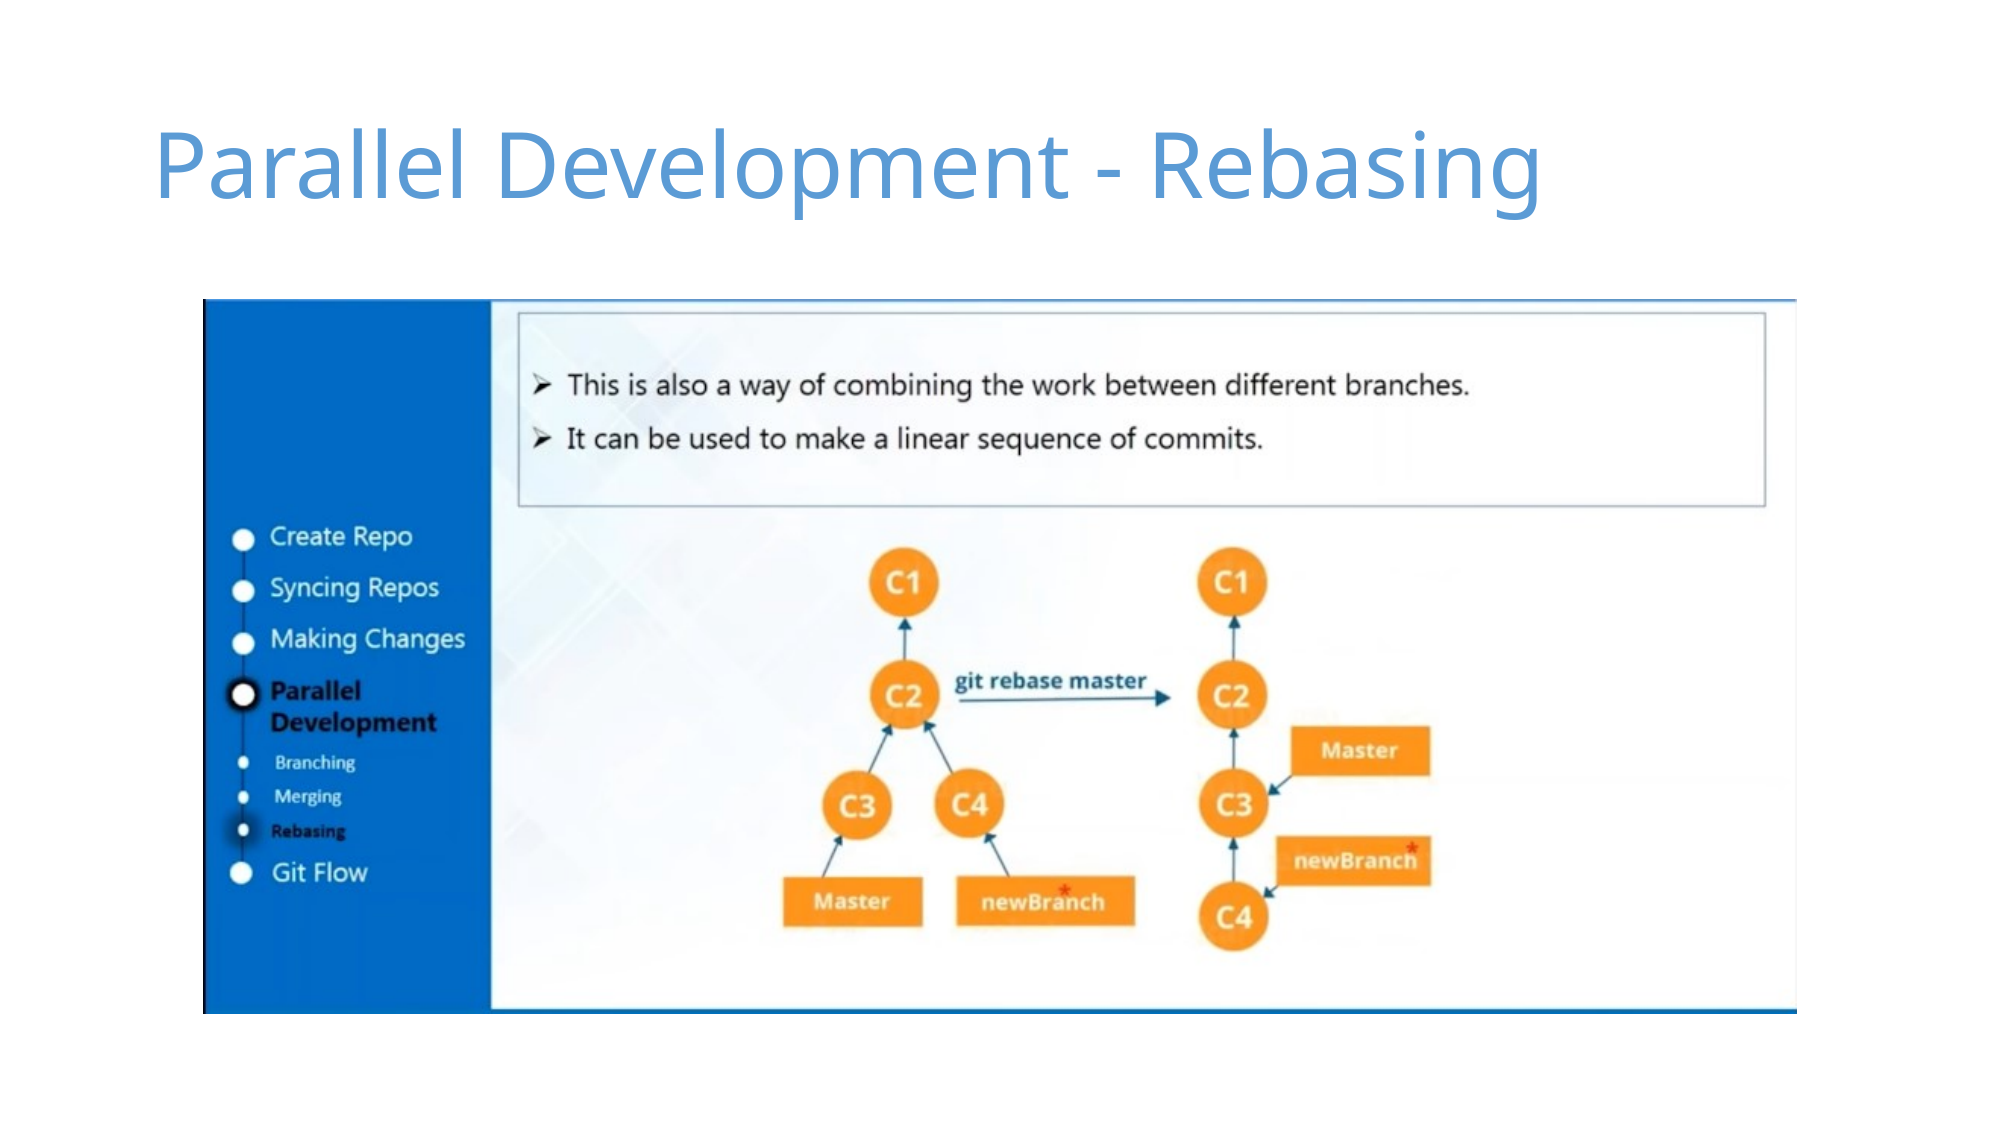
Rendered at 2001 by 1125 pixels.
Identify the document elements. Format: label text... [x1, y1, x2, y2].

title Parallel Development - Rebasing [137, 59, 1863, 278]
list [203, 299, 1797, 1014]
